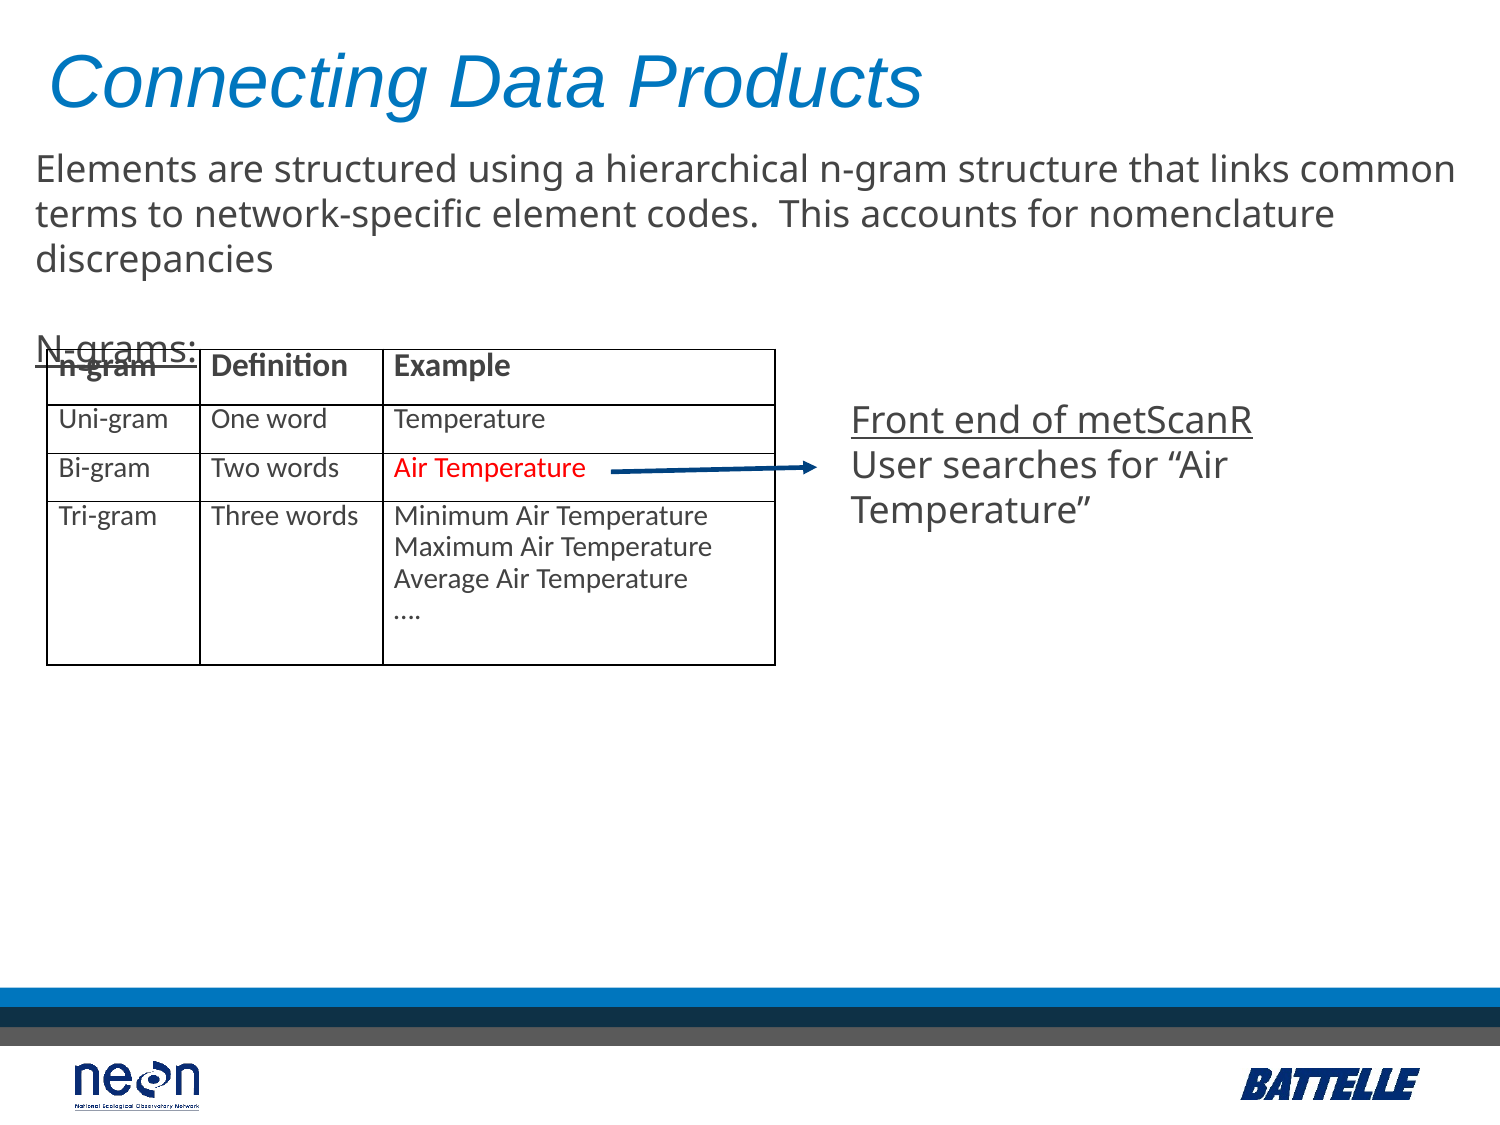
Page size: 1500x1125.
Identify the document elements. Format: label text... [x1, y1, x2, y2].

table_cell One word [201, 406, 382, 453]
text_box Front end of metScanR User searches for “Air Temperature” [835, 388, 1466, 539]
picture [1240, 1068, 1420, 1100]
table_cell Uni-gram [48, 406, 199, 453]
picture [75, 1061, 199, 1111]
text_box Connecting Data Products [48, 40, 1216, 123]
table_header n-gram [48, 350, 199, 404]
table_cell Tri-gram [48, 502, 199, 664]
text_box Elements are structured using a hierarchical n-gram structure that links common terms to network-specific element codes. This accounts for nomenclature discrepancies N-grams: [20, 137, 1500, 378]
table_cell Two words [201, 454, 382, 501]
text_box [610, 466, 818, 473]
table_cell Bi-gram [48, 454, 199, 501]
table_header Example [384, 350, 774, 404]
table_cell Three words [201, 502, 382, 664]
table_header Definition [201, 350, 382, 404]
table_cell Minimum Air Temperature Maximum Air Temperature Average Air Temperature …. [384, 502, 774, 664]
table_cell Temperature [384, 406, 774, 453]
table_cell Air Temperature [384, 454, 774, 501]
